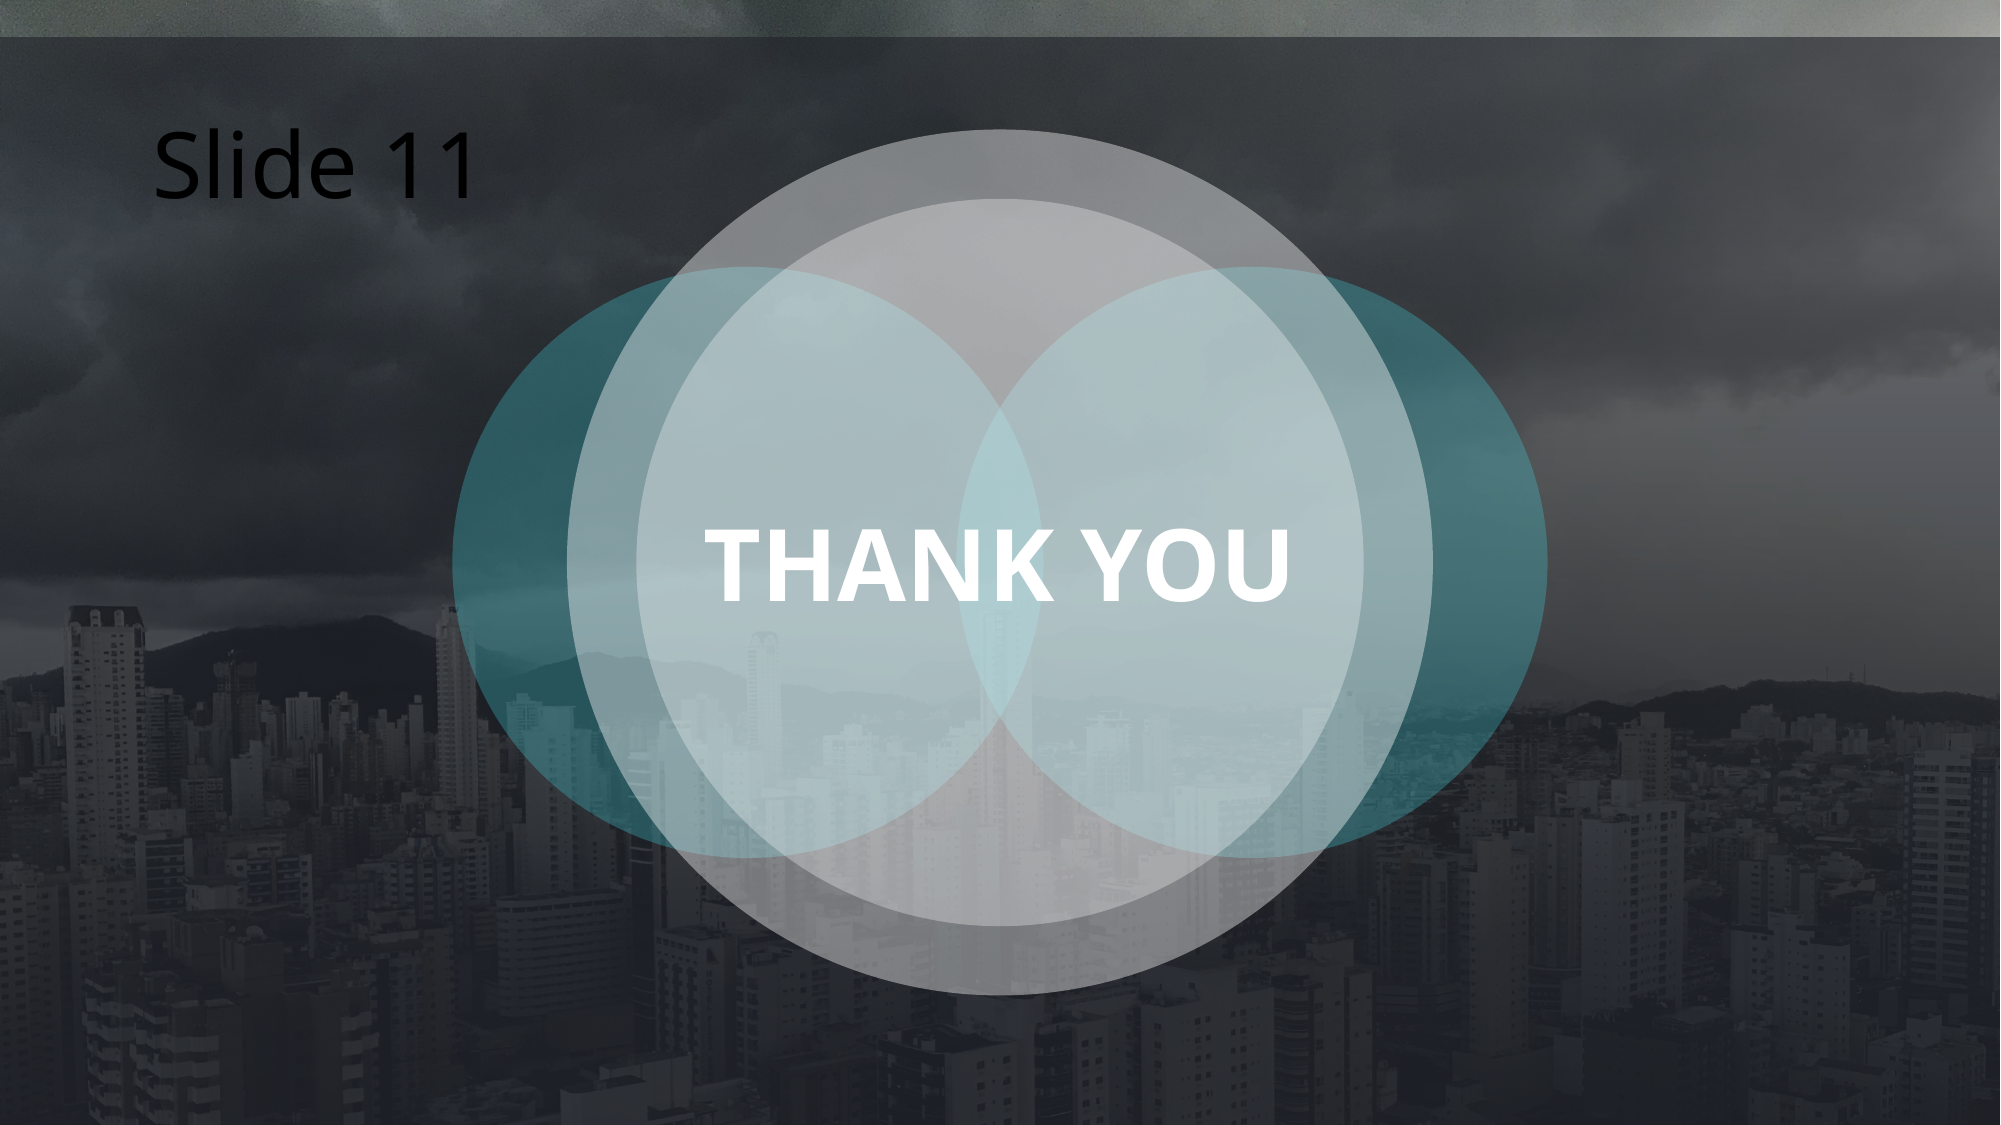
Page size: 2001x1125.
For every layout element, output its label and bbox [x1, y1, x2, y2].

text_box [452, 266, 1548, 859]
picture [0, 0, 2000, 1125]
